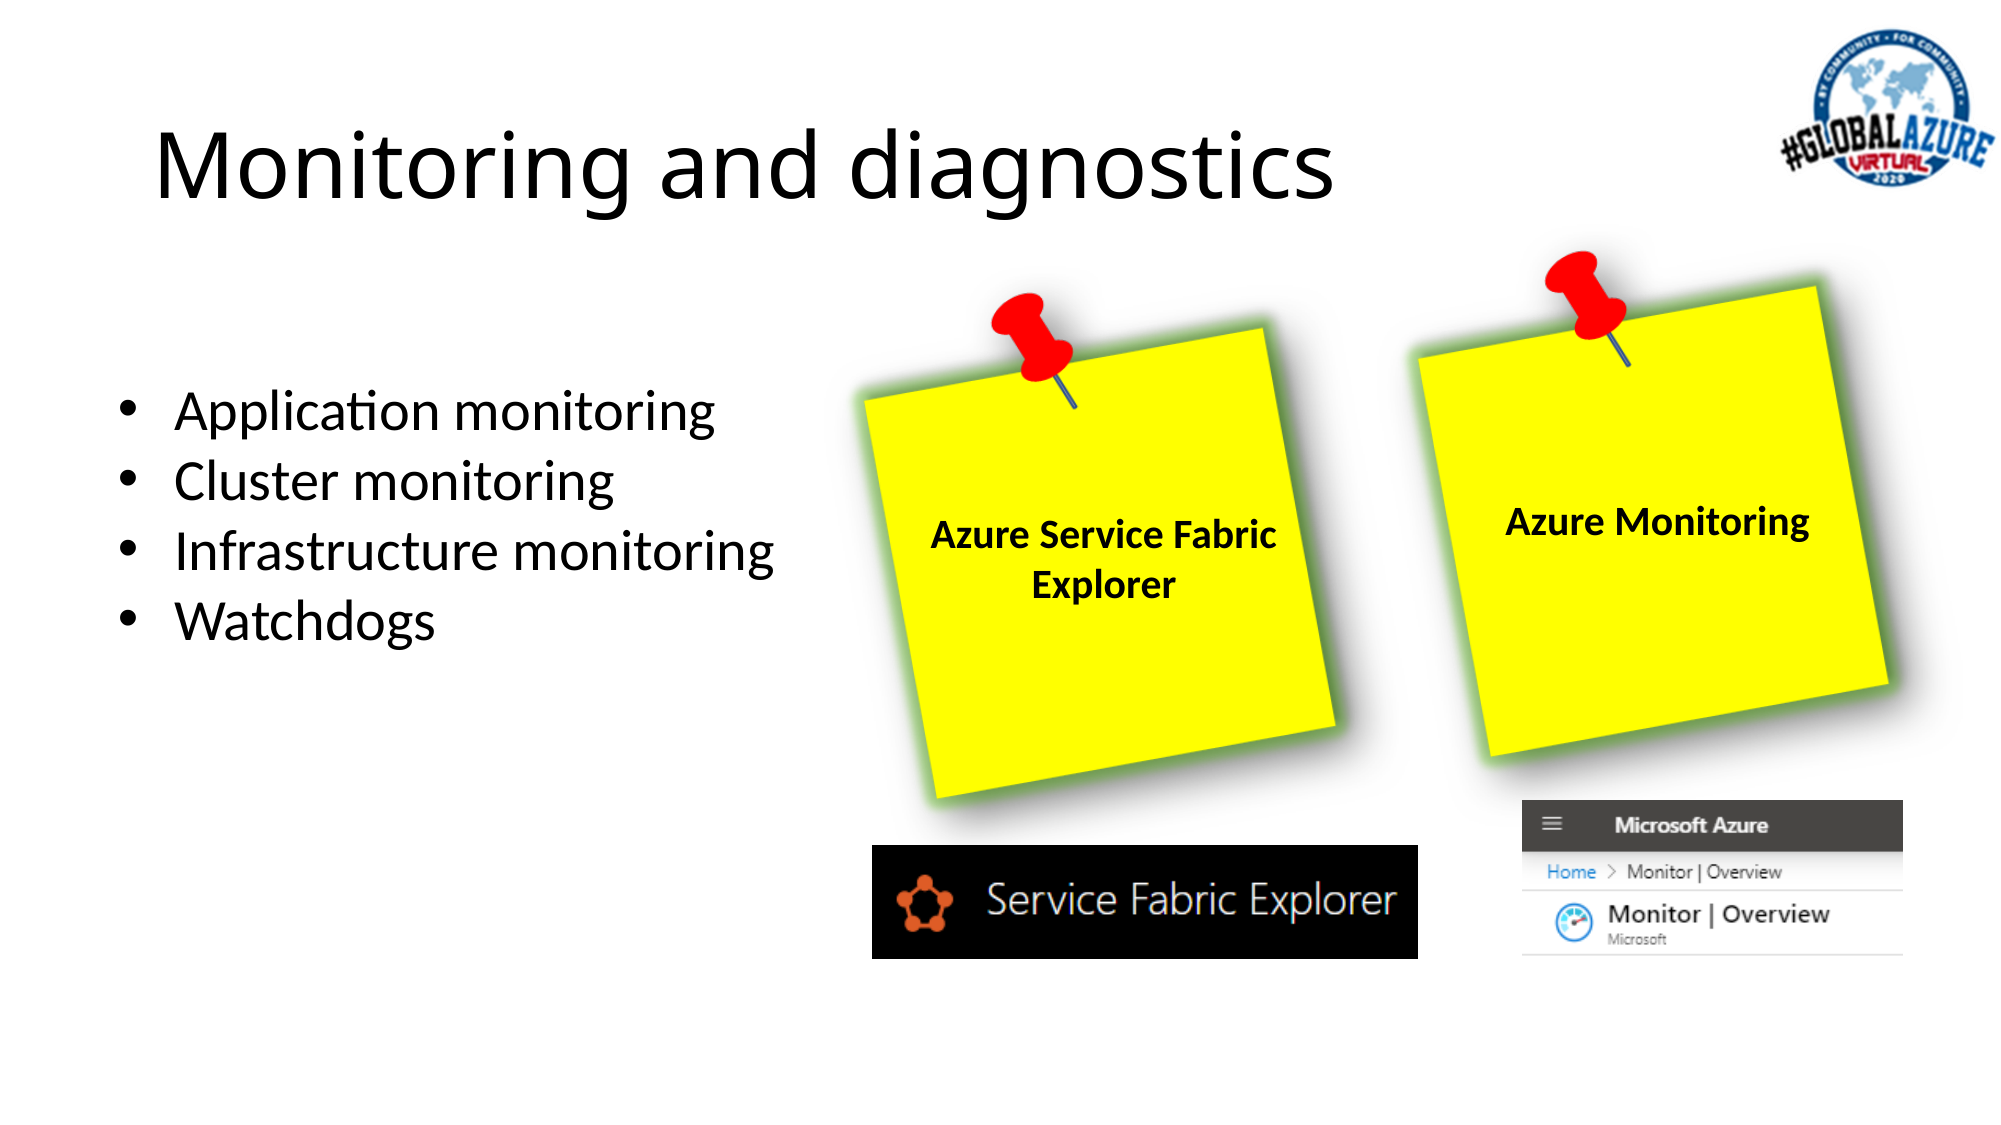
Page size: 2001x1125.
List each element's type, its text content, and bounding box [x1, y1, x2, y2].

picture [1522, 800, 1903, 959]
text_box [833, 287, 1375, 828]
text_box Application monitoring Cluster monitoring Infrastructure monitoring Watchdogs [103, 364, 833, 750]
picture [872, 845, 1418, 959]
title Monitoring and diagnostics [137, 59, 1863, 278]
picture [1776, 22, 2000, 196]
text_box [1387, 245, 1928, 786]
